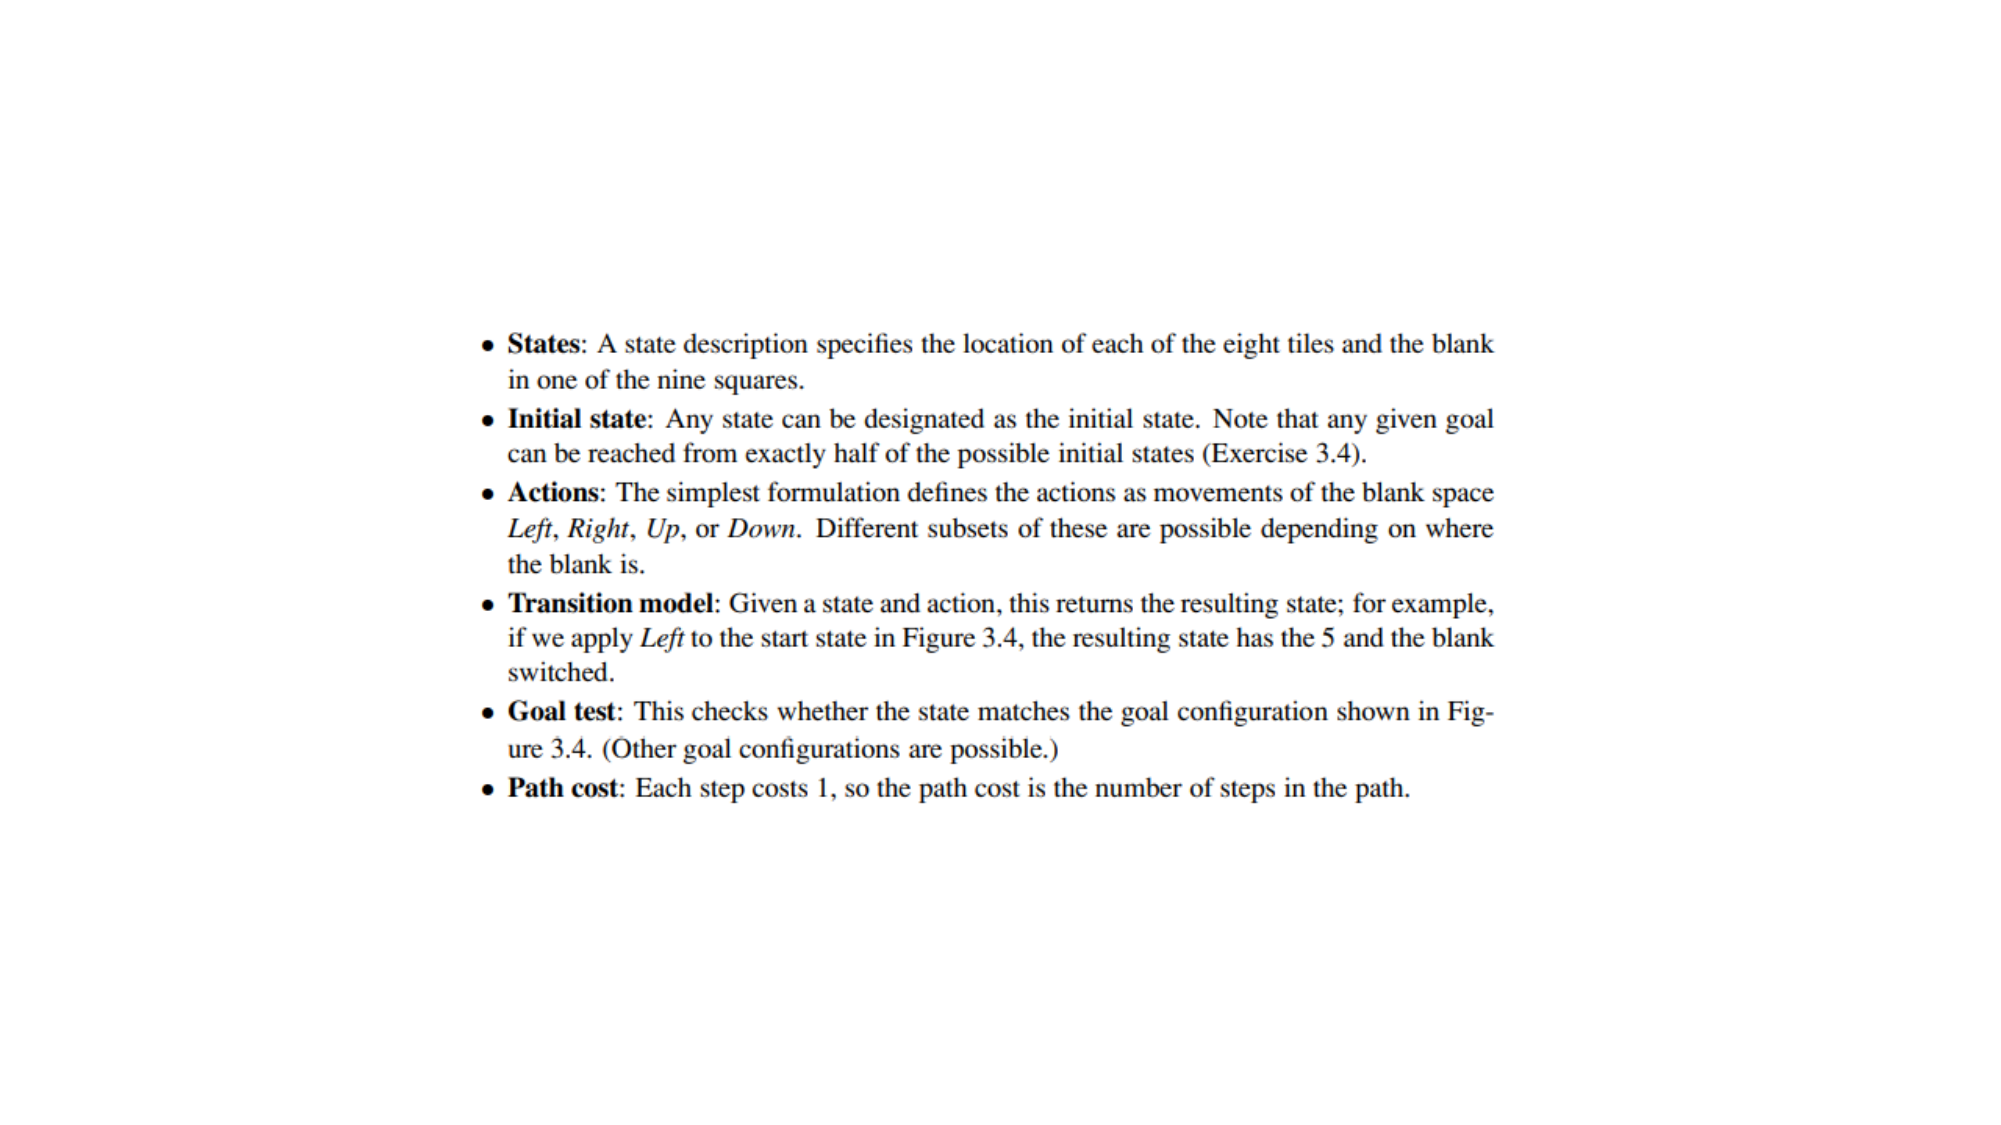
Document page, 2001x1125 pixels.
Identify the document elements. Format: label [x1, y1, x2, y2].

picture [459, 317, 1541, 808]
